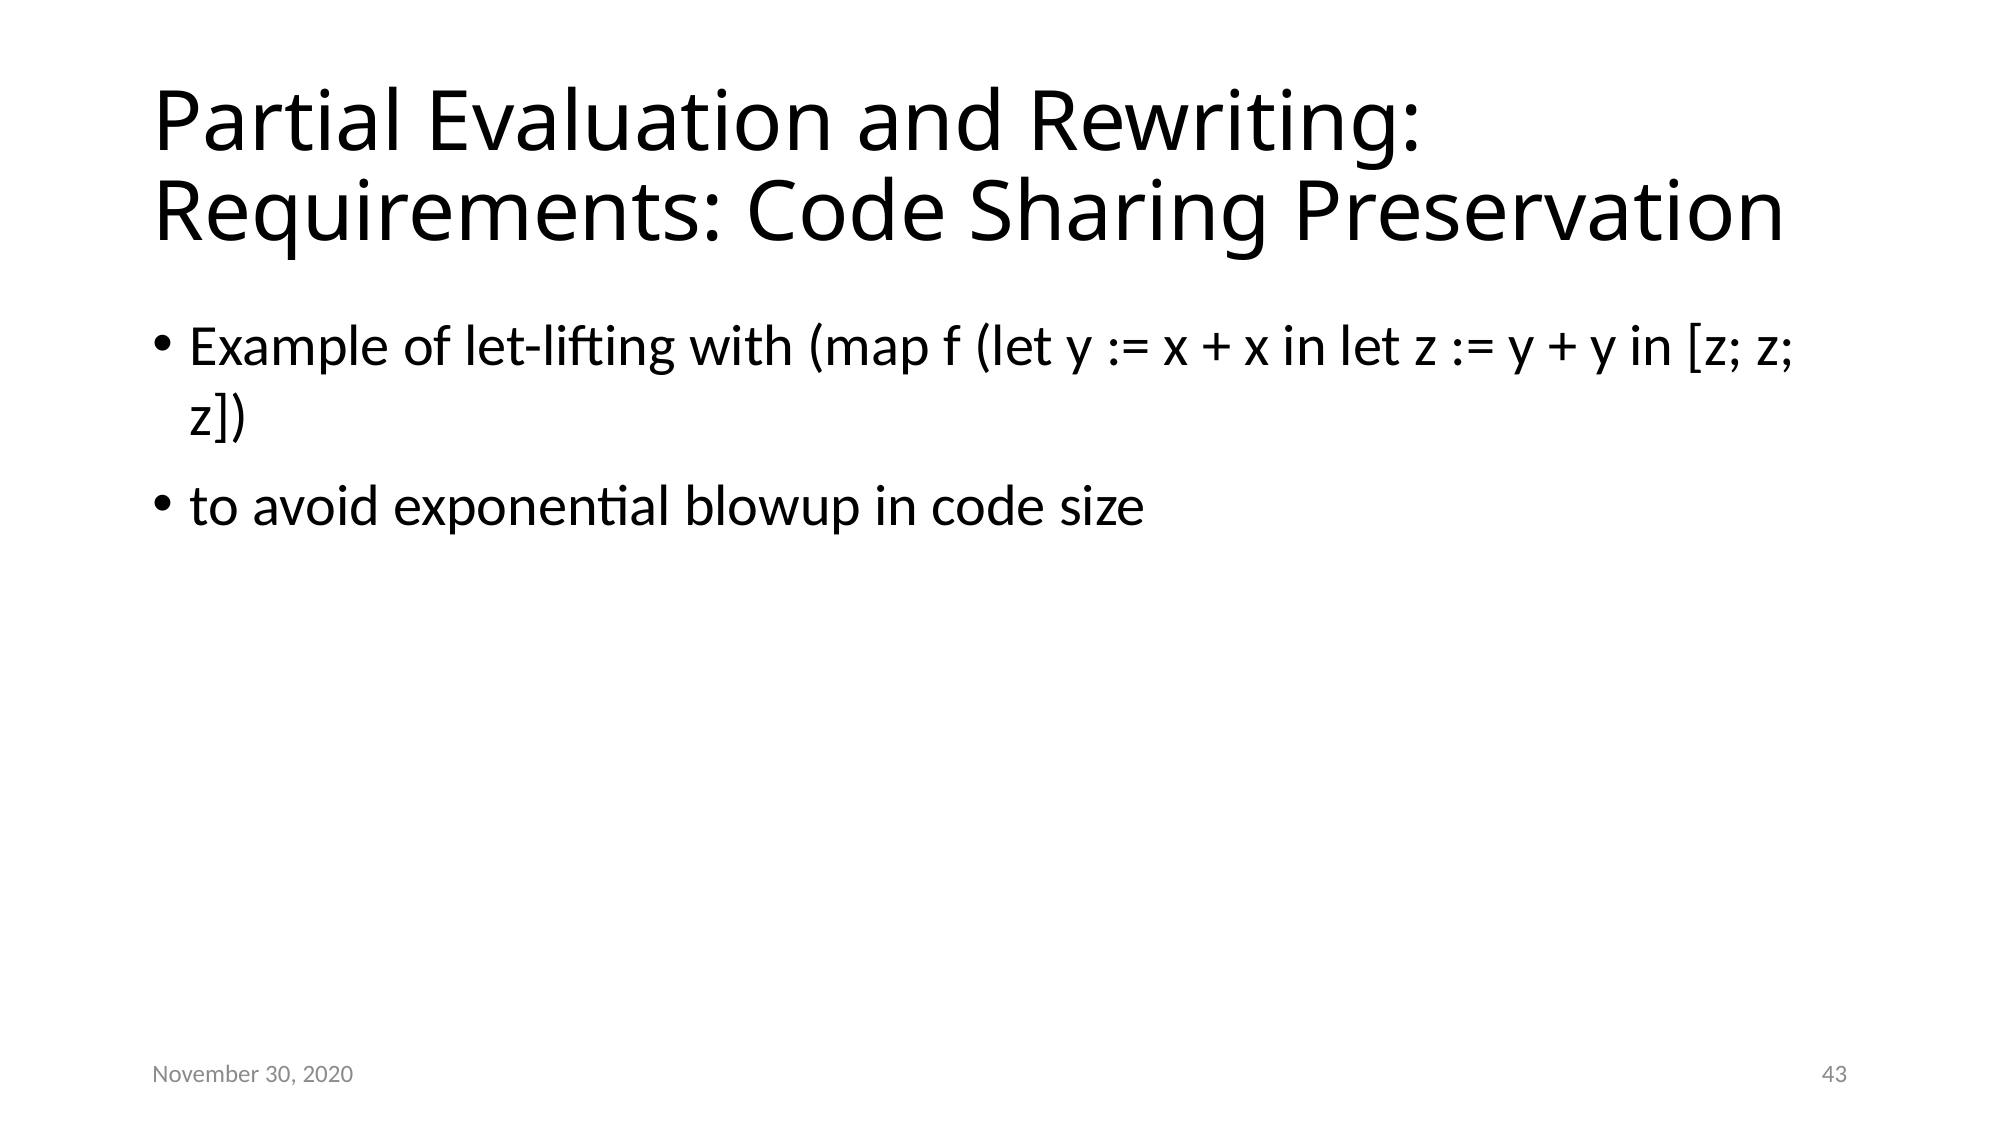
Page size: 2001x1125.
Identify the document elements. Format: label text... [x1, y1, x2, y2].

slide_number 43 [1412, 1042, 1863, 1103]
list Example of let-lifting with (map f (let y := x + x in let z := y + y in [z; z; z]) to avoid exponential blowup in code size [137, 299, 1863, 1014]
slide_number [137, 1042, 588, 1103]
title Partial Evaluation and Rewriting: Requirements: Code Sharing Preservation [137, 59, 1863, 278]
